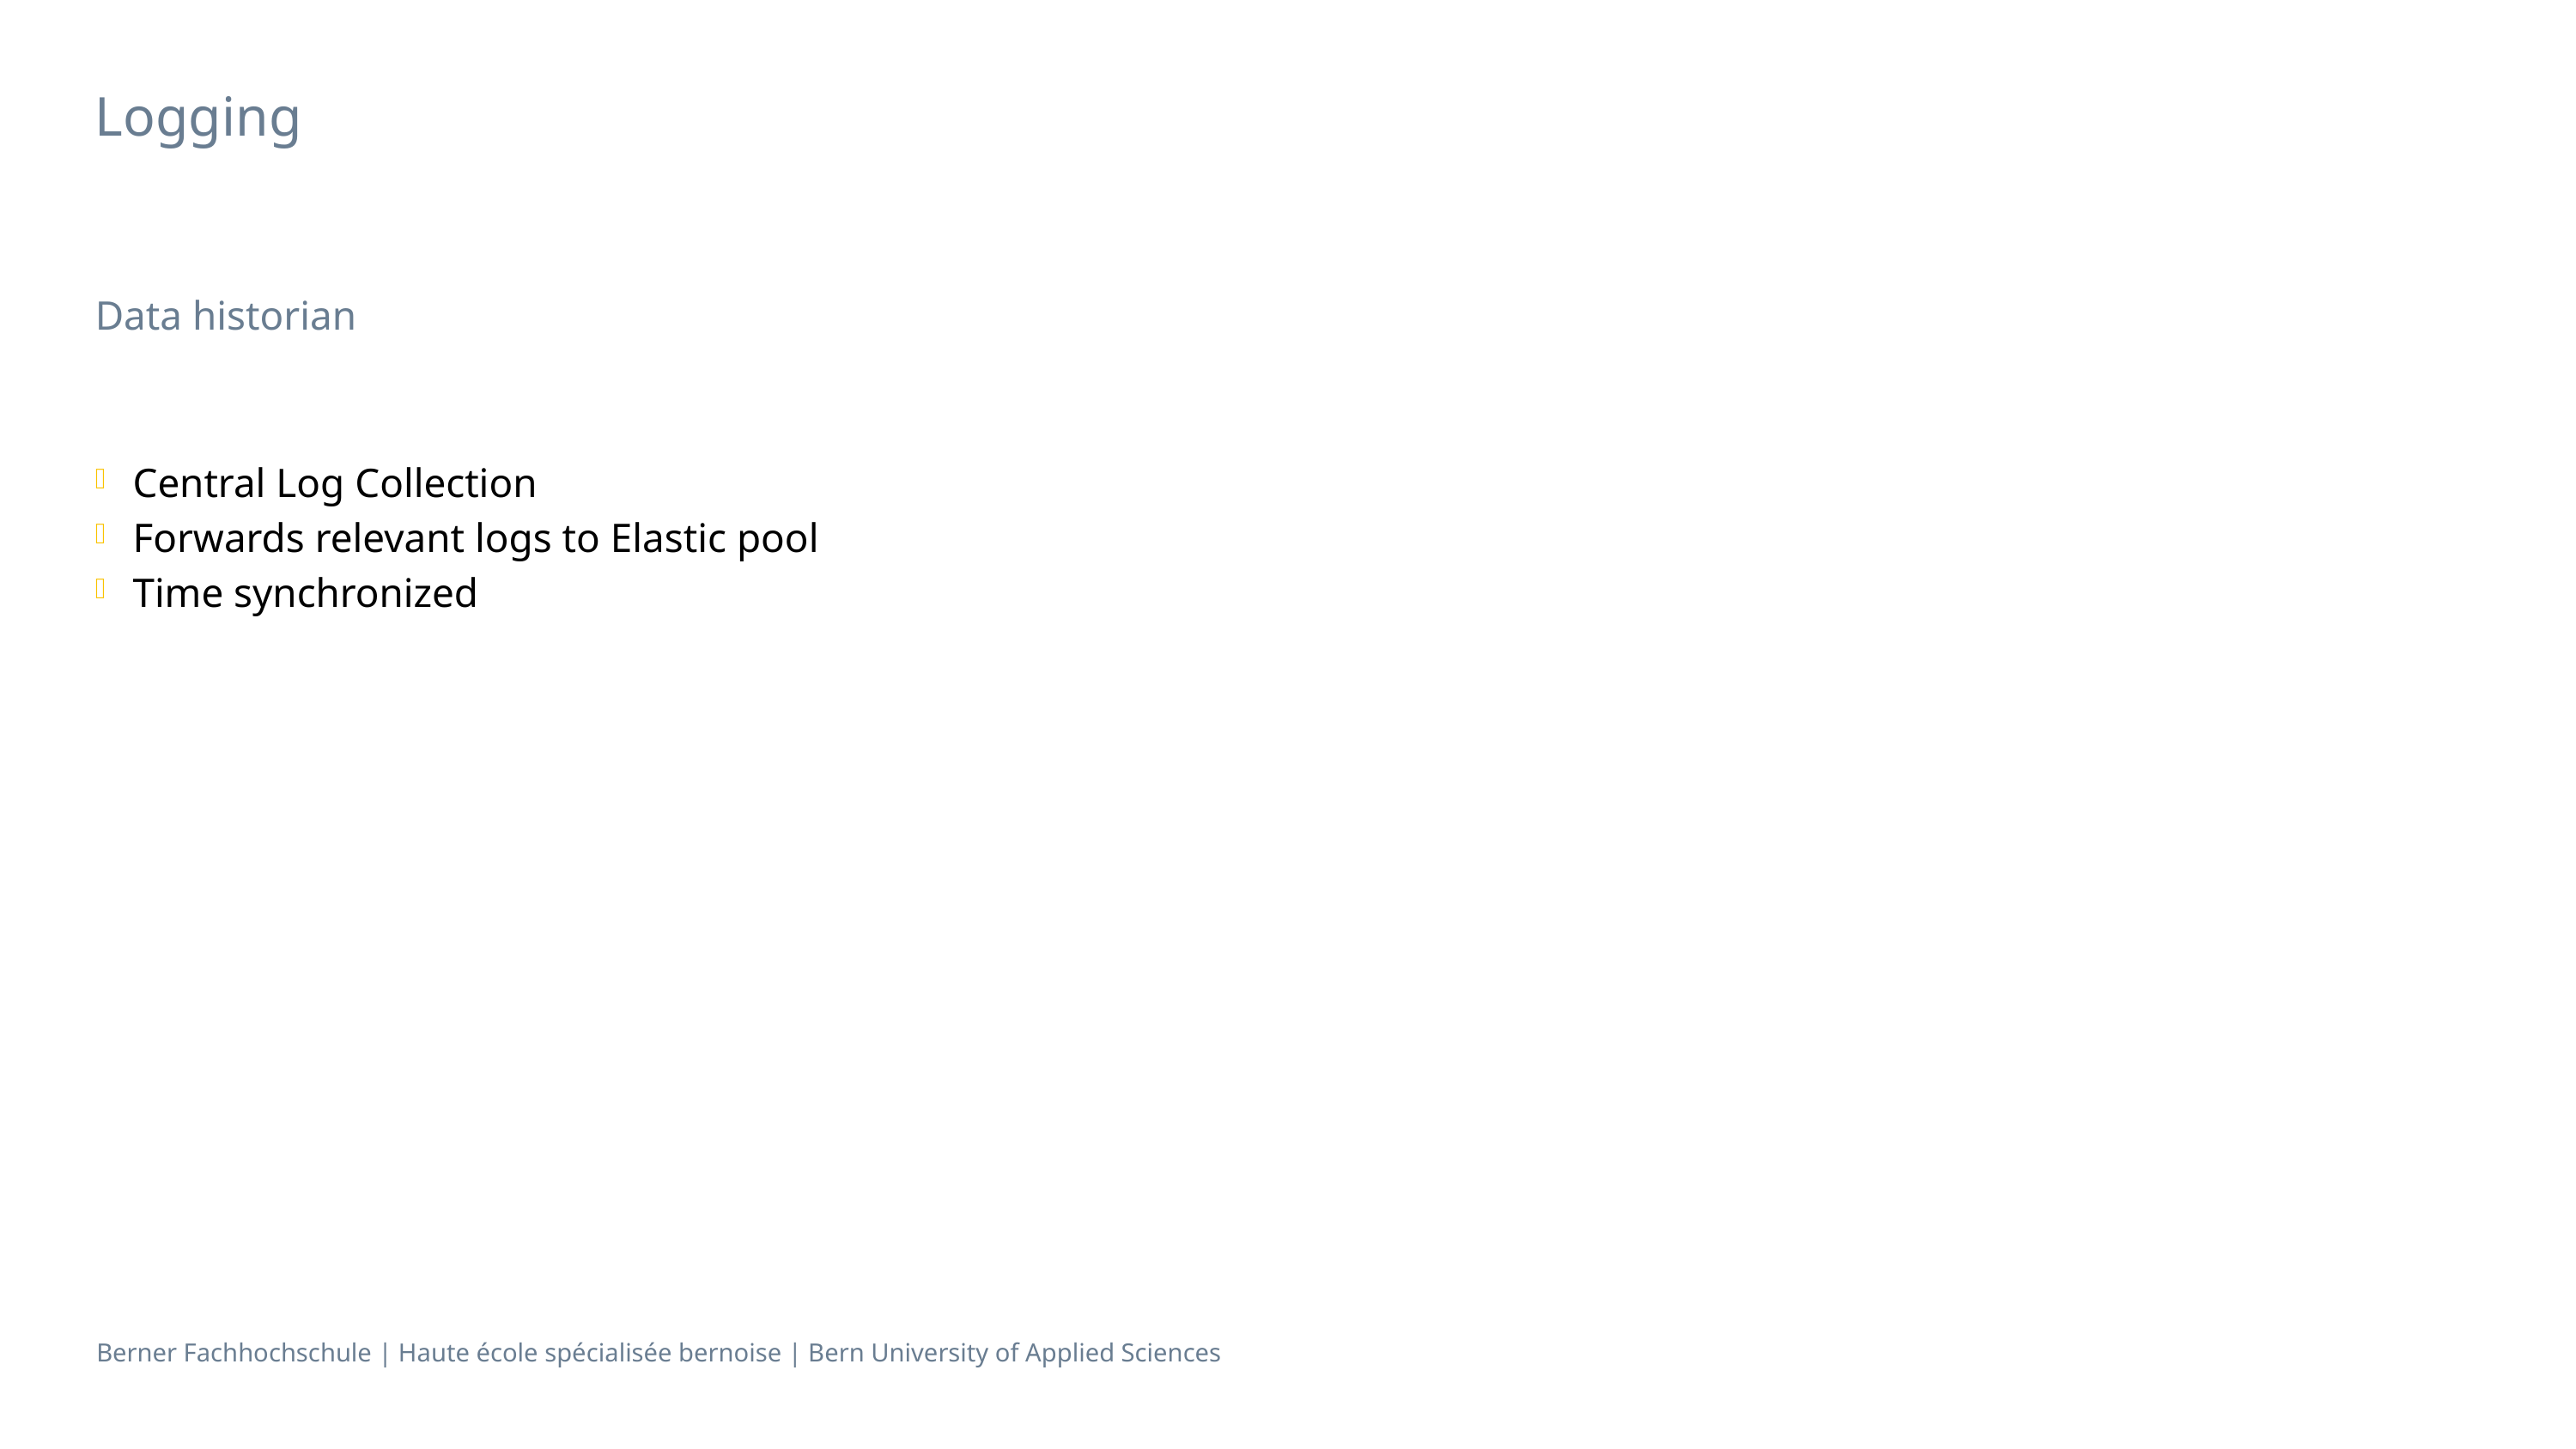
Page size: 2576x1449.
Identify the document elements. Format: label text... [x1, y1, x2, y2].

list Data historian [94, 290, 2482, 396]
title Logging [94, 82, 2482, 191]
list Central Log Collection Forwards relevant logs to Elastic pool Time synchronized [94, 458, 2482, 1303]
